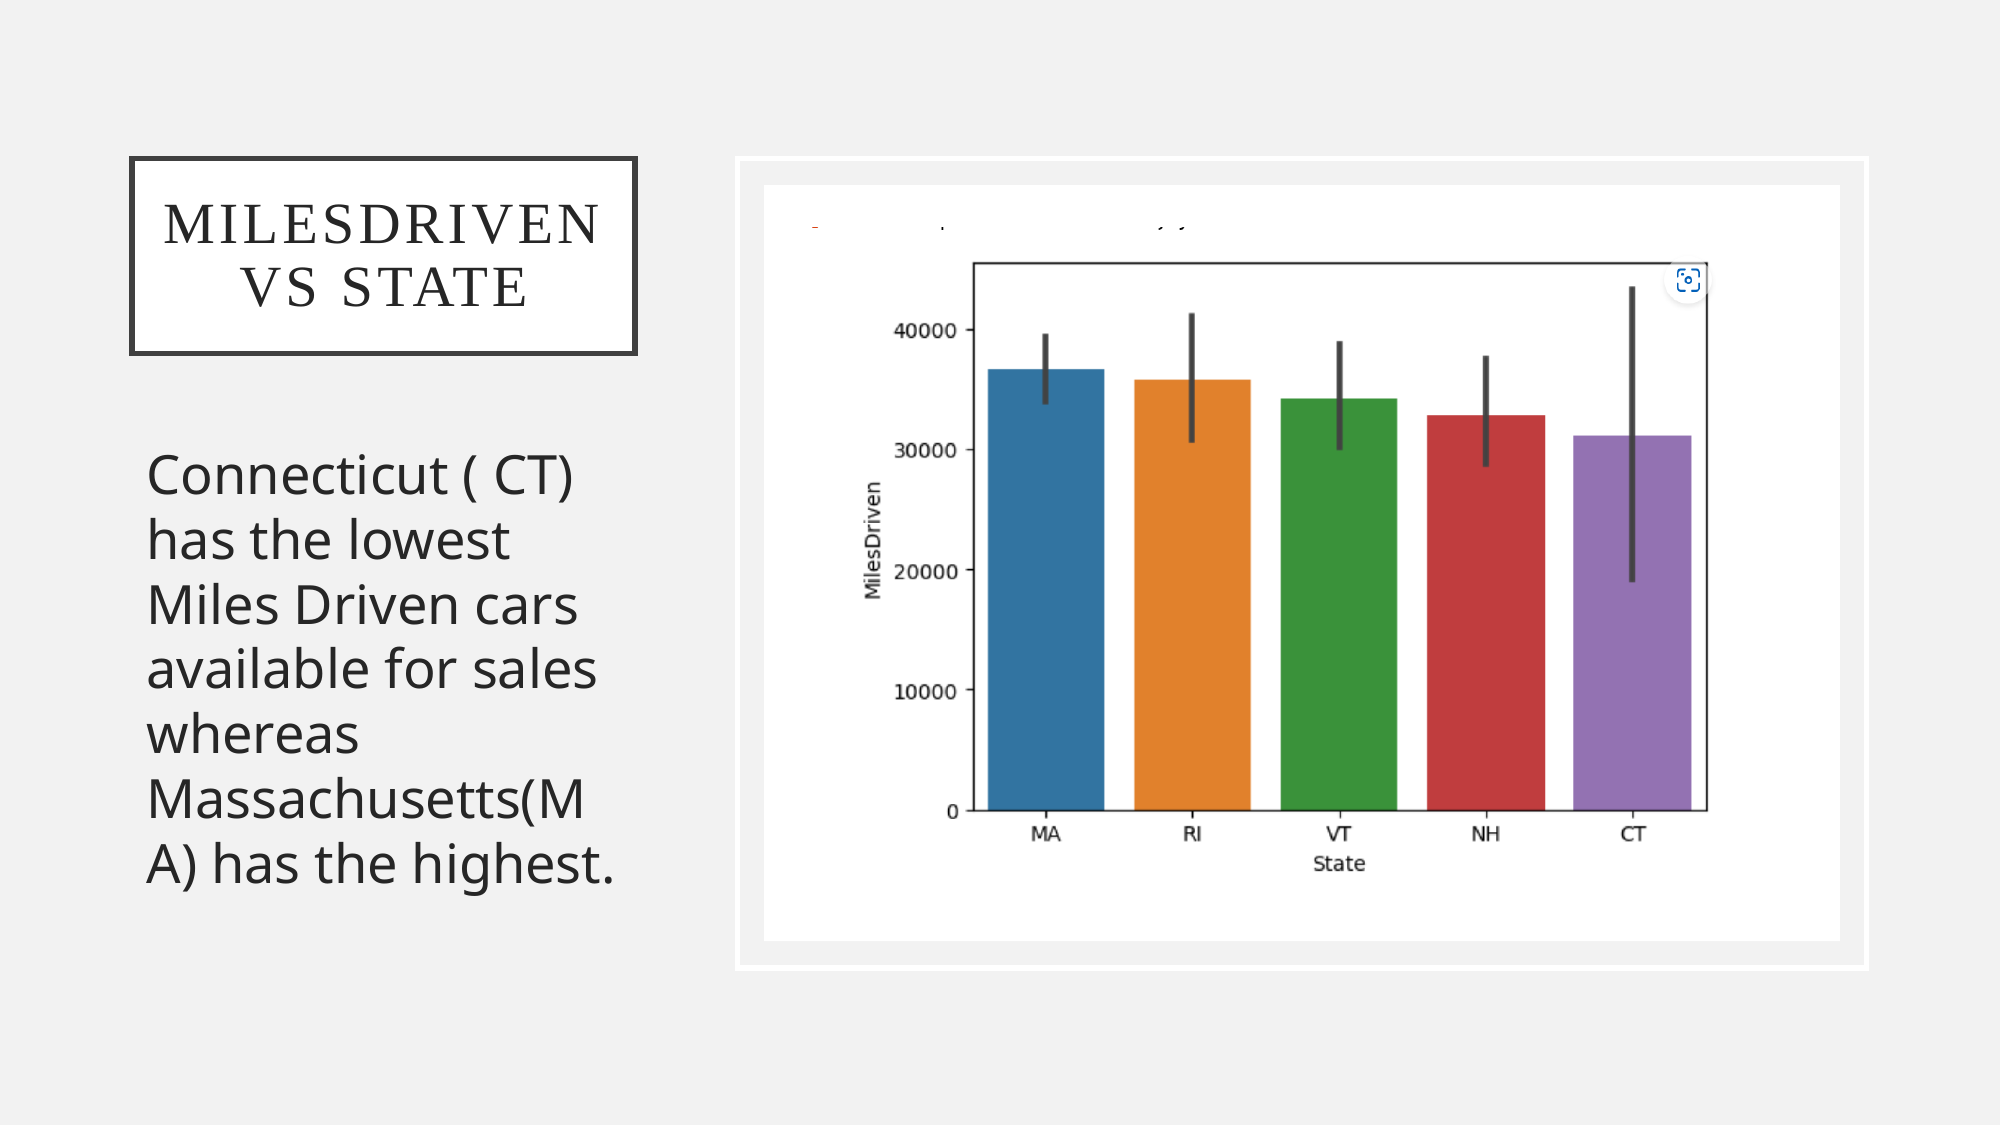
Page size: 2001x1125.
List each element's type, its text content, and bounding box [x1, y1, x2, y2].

list Connecticut ( CT) has the lowest Miles Driven cars available for sales whereas Massachusetts(MA) has the highest. [131, 432, 635, 968]
text_box [763, 184, 1841, 942]
title MILESDRIVEN VS STATE [129, 156, 638, 356]
text_box [736, 157, 1868, 969]
picture [791, 227, 1813, 899]
